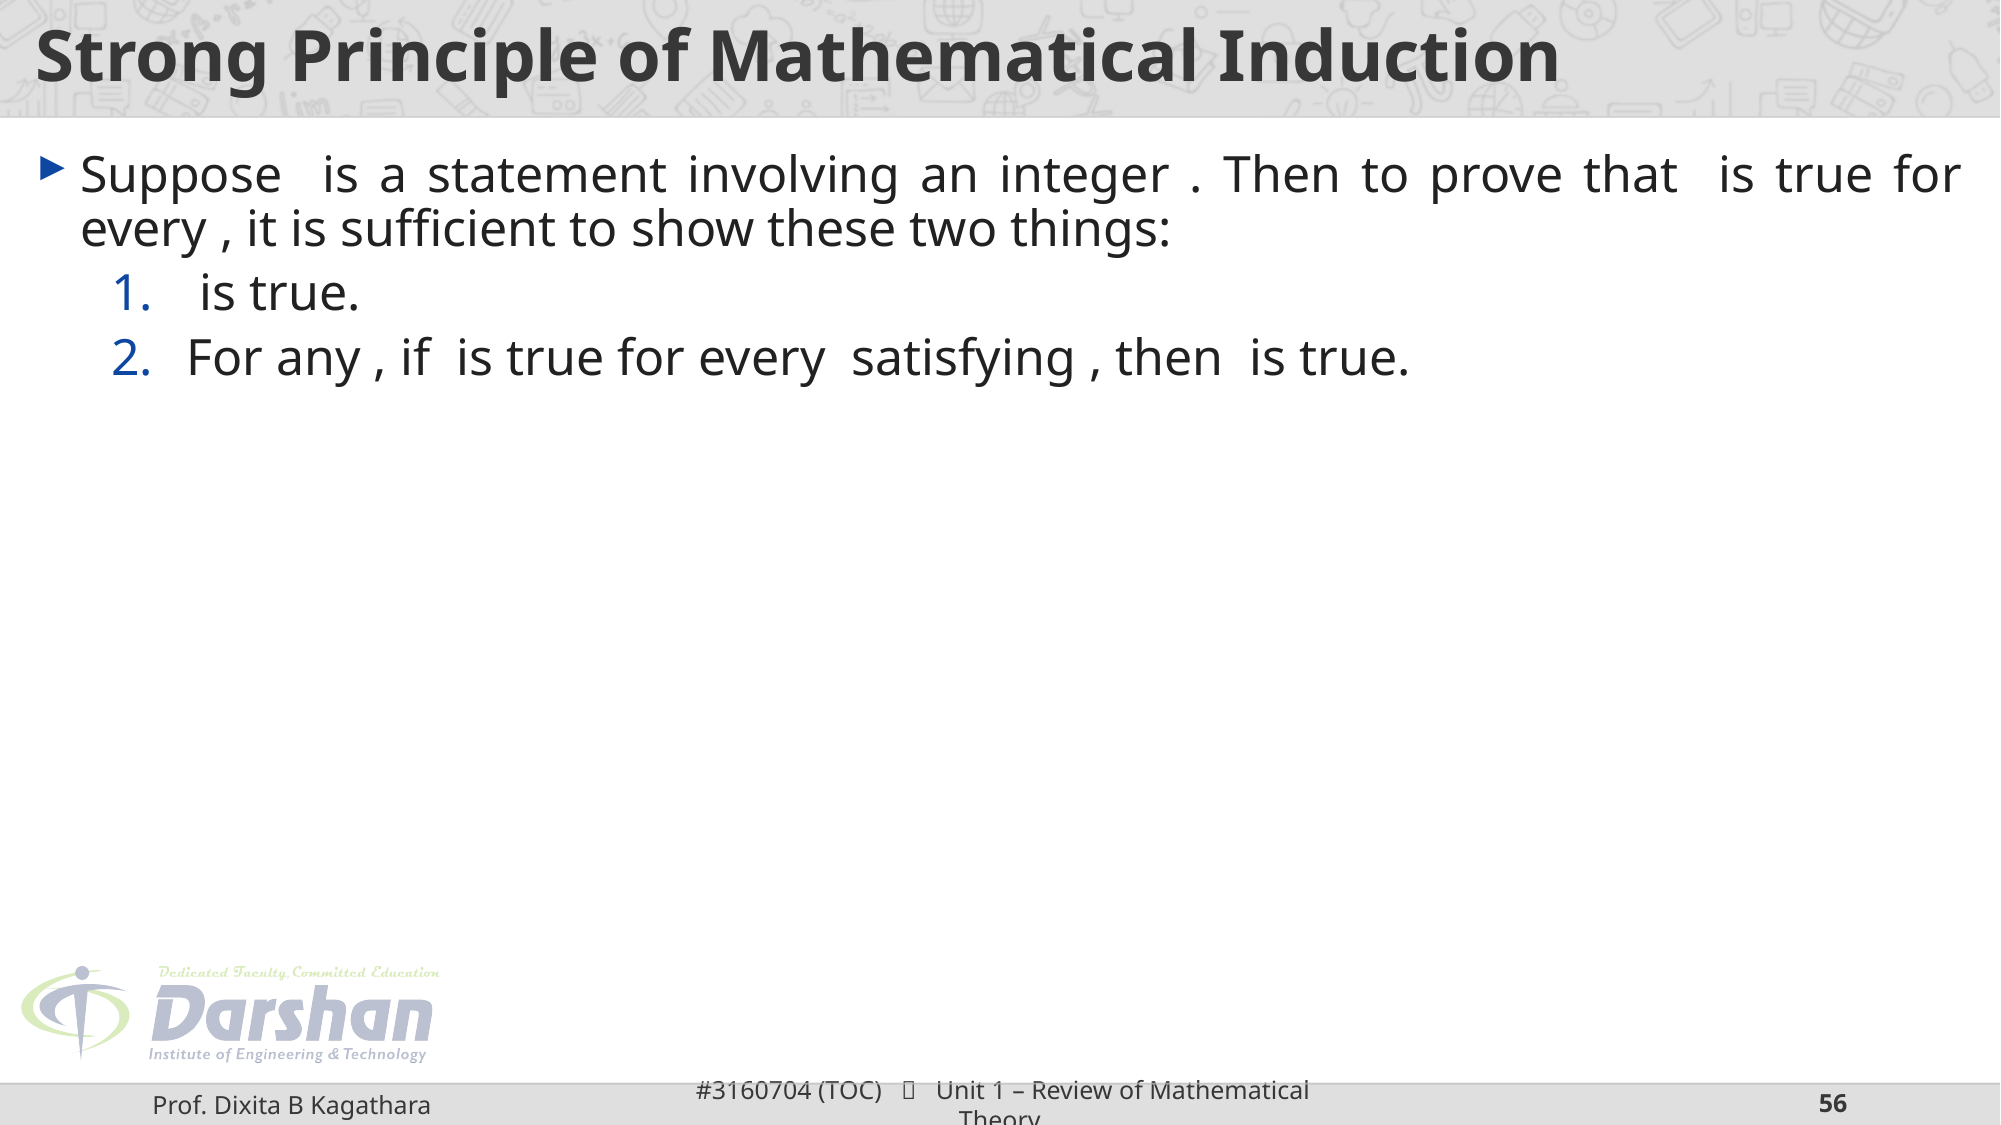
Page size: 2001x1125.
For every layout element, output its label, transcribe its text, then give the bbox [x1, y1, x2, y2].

text_box Note: 5!=5*4! 6!=6*5! (K+1)!=(k+1)*k! [21, 966, 440, 1063]
title Strong Principle of Mathematical Induction [0, 0, 2000, 117]
